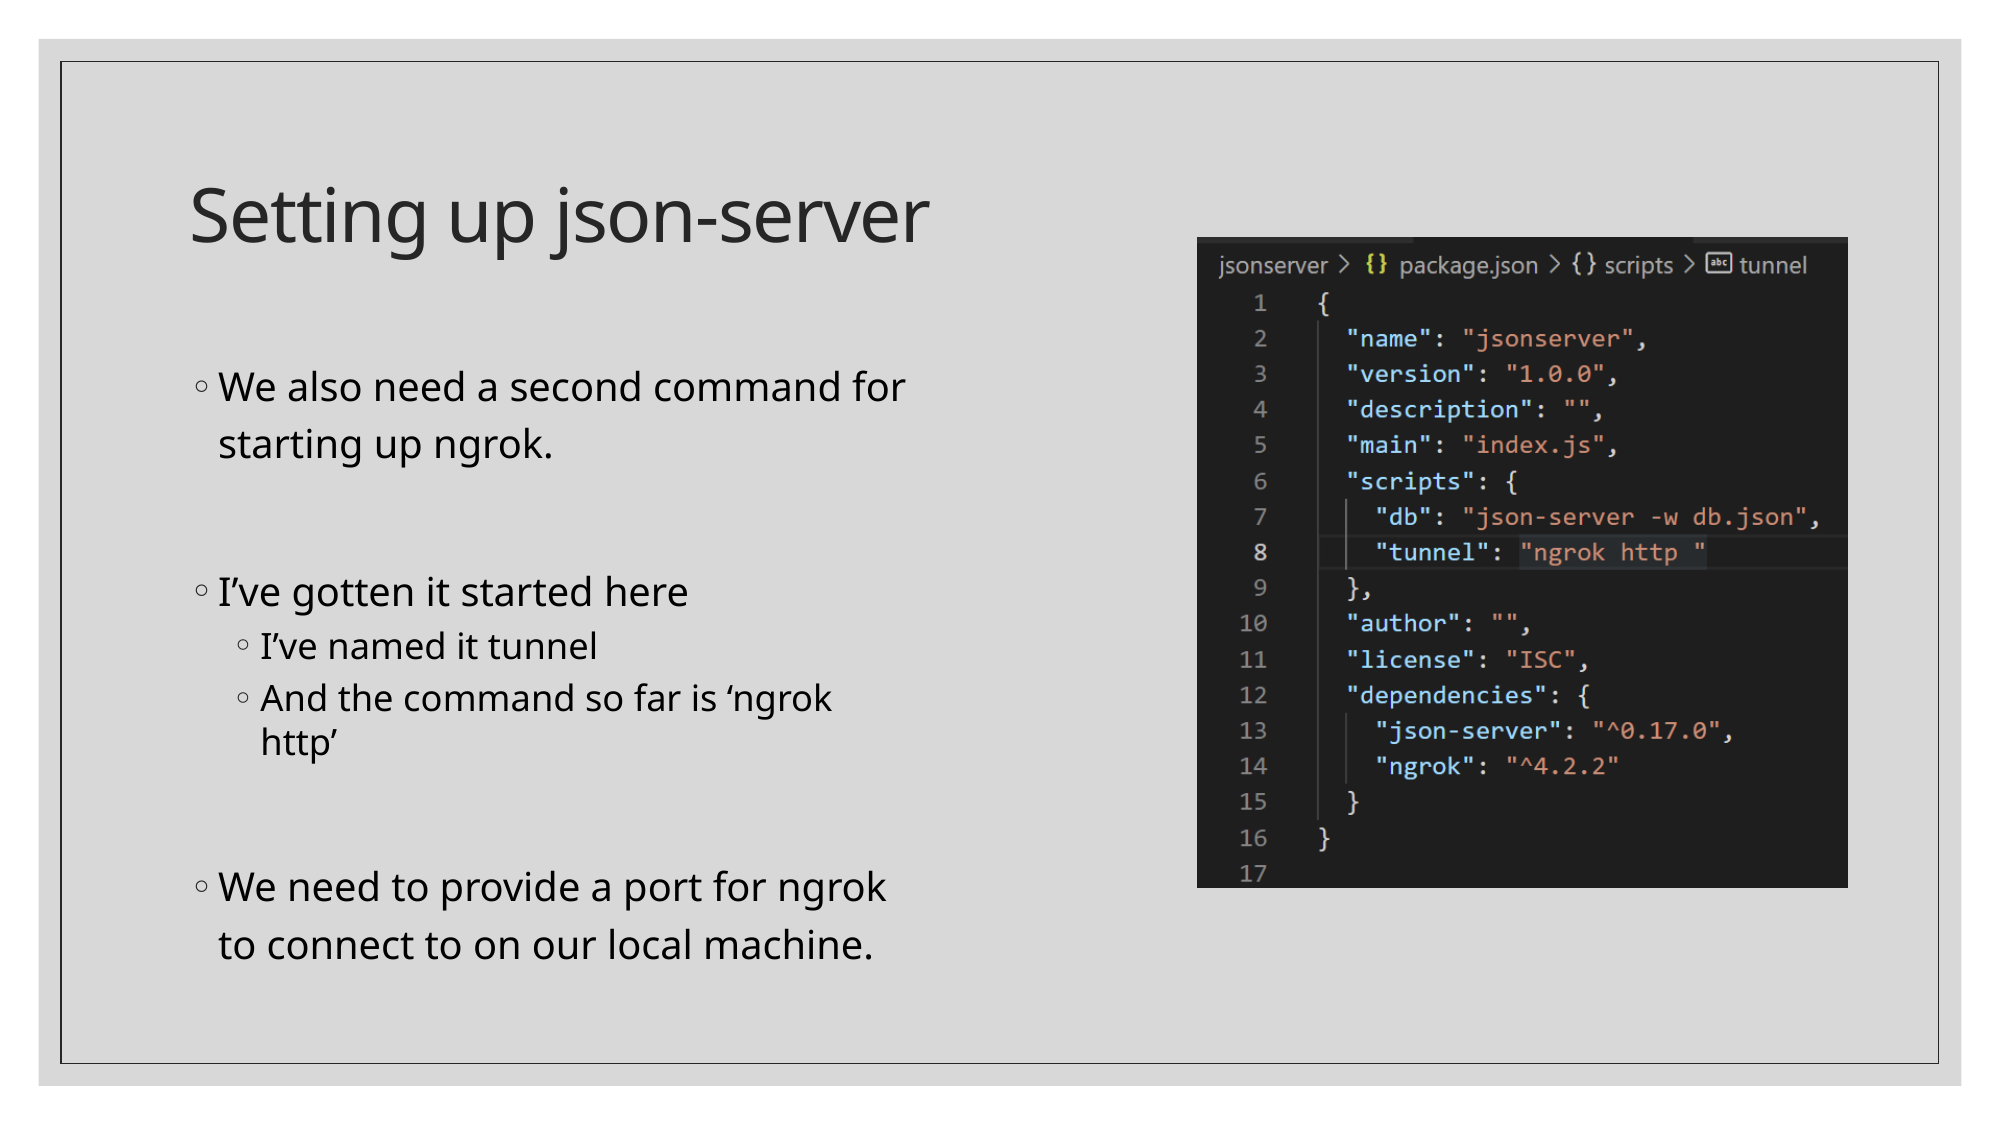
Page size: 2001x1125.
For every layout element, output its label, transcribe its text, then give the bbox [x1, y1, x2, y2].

list We also need a second command for starting up ngrok. I’ve gotten it started here I’ve named it tunnel And the command so far is ‘ngrok http’ We need to provide a port for ngrok to connect to on our local machine. [174, 345, 934, 977]
title Setting up json-server [174, 105, 1825, 331]
picture [1197, 237, 1848, 888]
